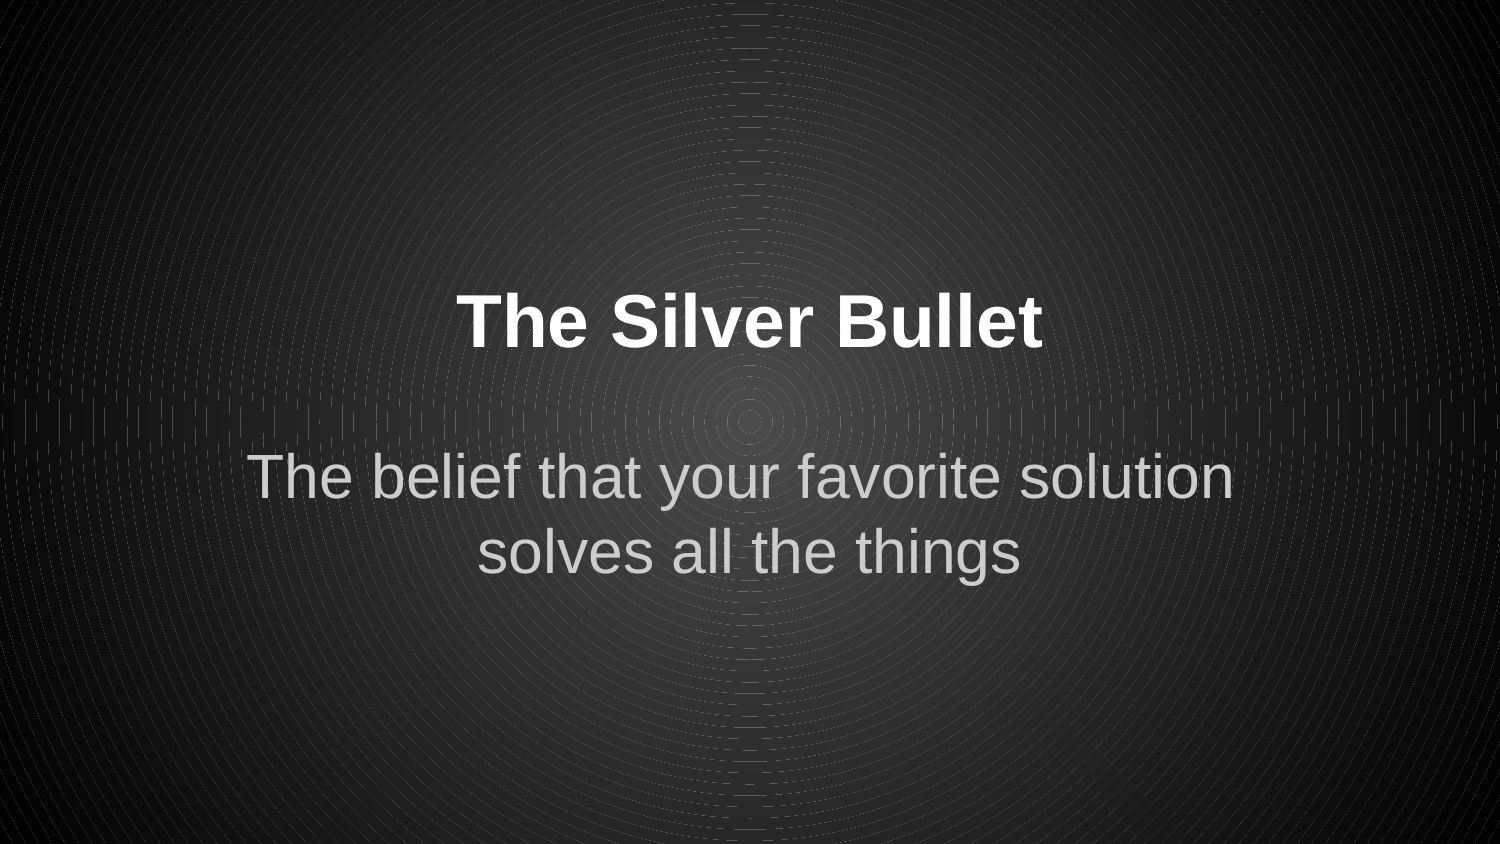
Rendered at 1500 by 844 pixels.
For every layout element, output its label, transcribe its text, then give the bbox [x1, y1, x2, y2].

subtitle The belief that your favorite solution solves all the things [0, 421, 1500, 595]
title The Silver Bullet [112, 248, 1388, 378]
